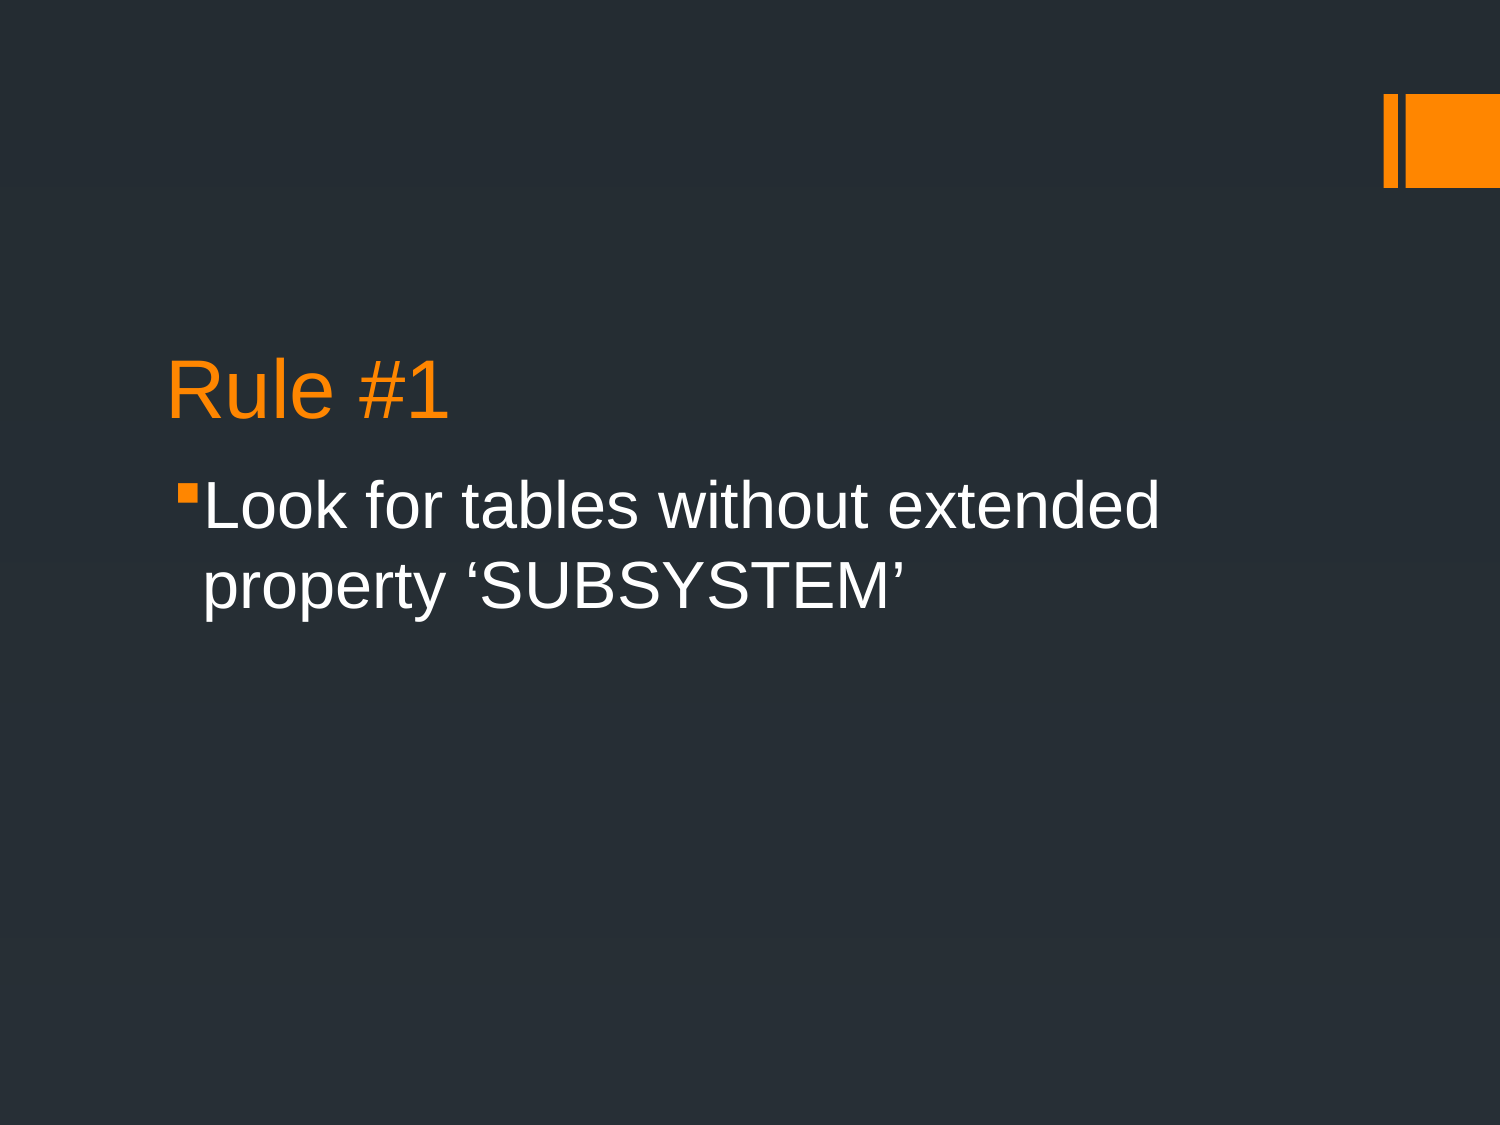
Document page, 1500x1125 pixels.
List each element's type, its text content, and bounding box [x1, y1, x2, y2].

title Rule #1 [150, 253, 1350, 443]
list Look for tables without extended property ‘SUBSYSTEM’ [150, 454, 1350, 1035]
